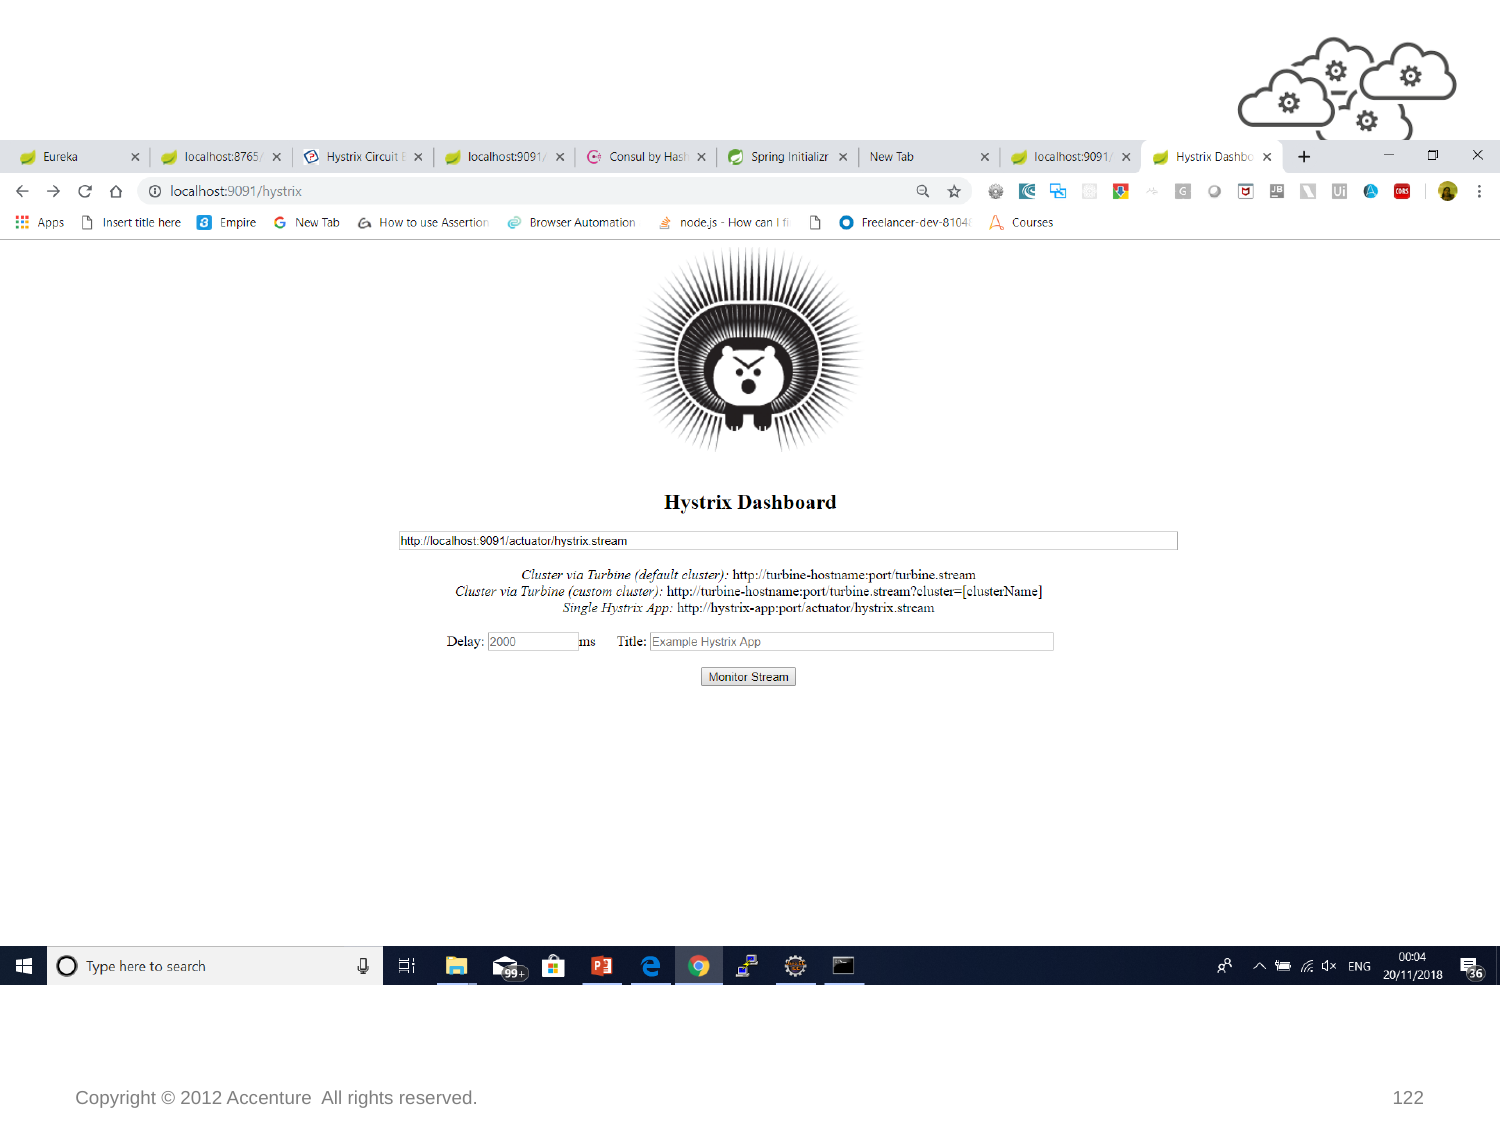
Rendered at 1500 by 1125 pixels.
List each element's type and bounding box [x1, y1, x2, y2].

picture [0, 1, 1500, 985]
